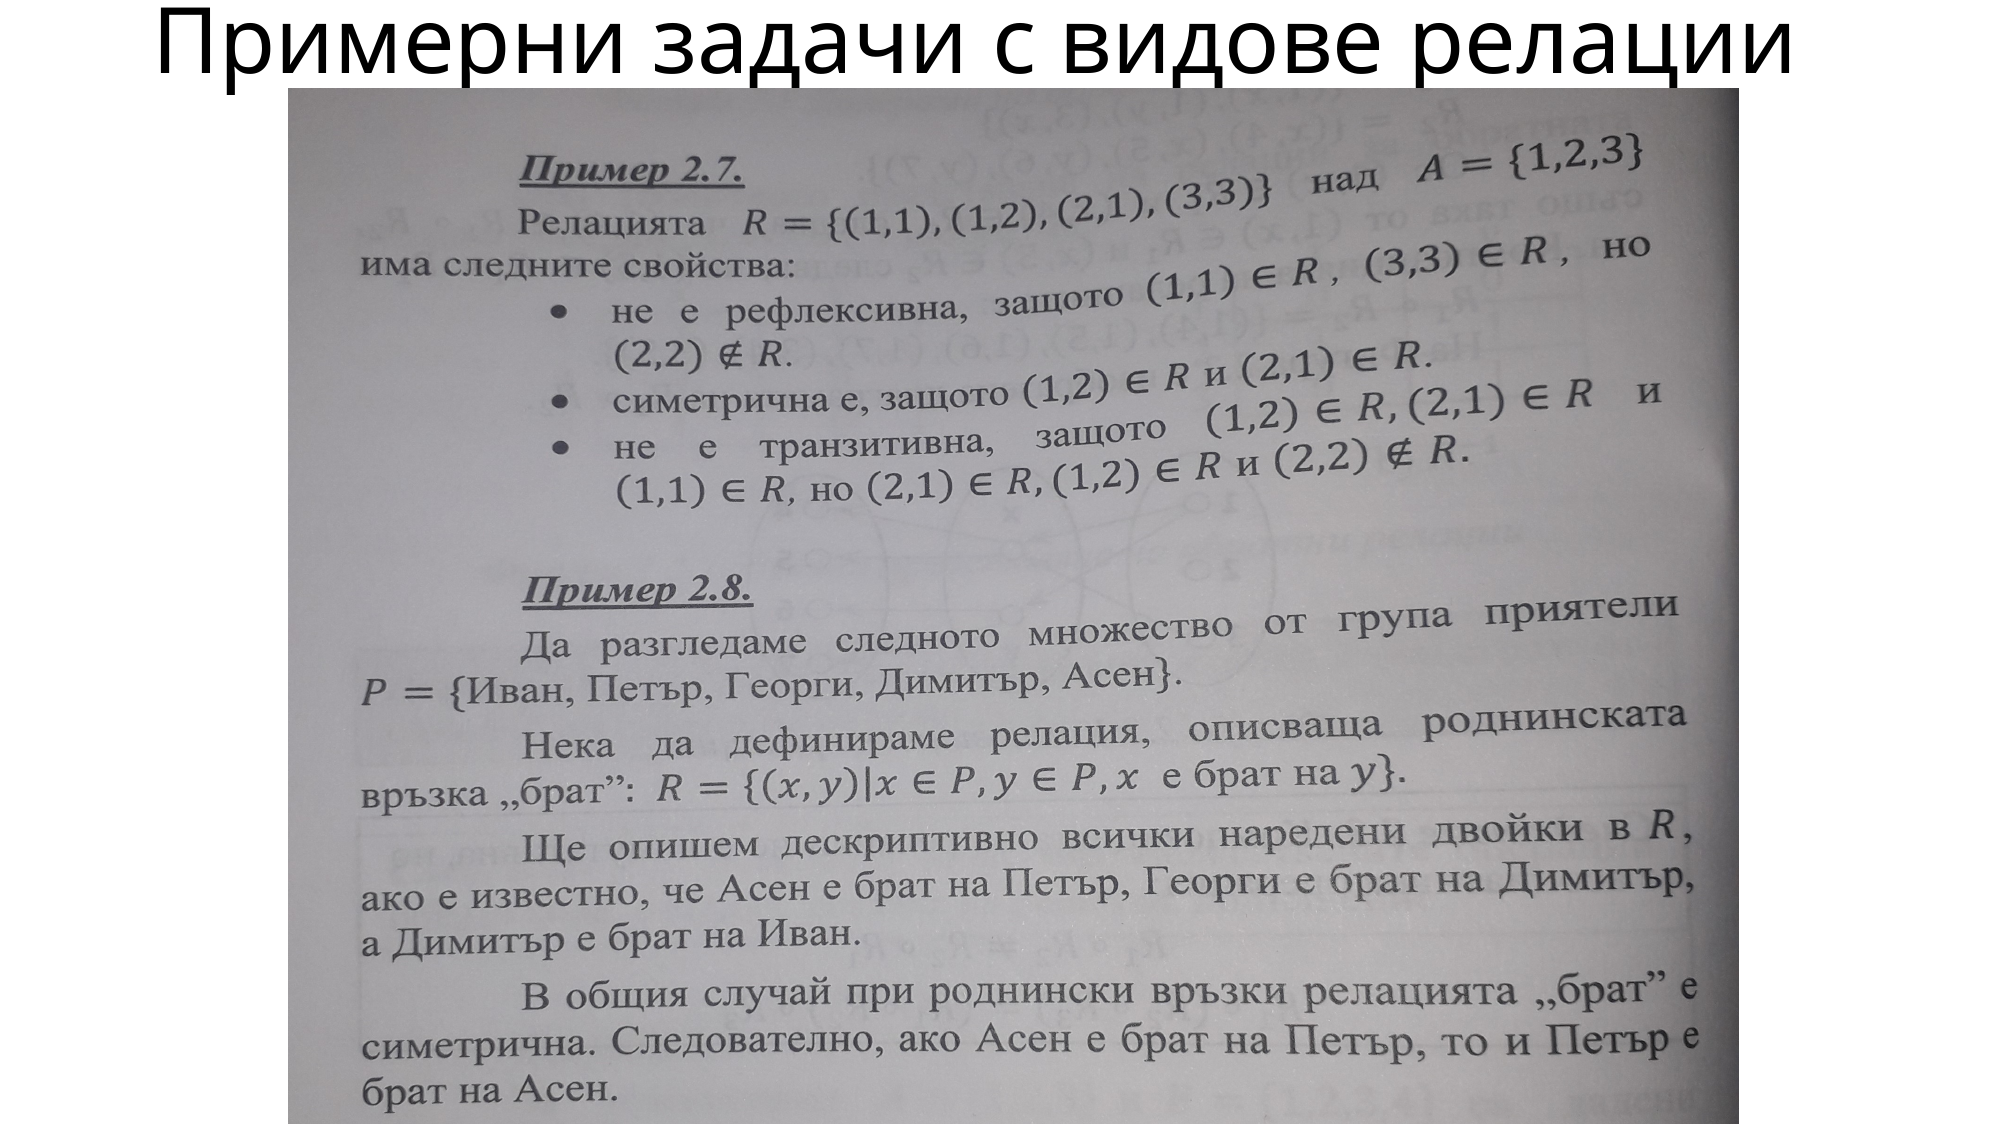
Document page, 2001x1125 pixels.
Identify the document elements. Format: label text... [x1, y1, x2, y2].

picture [288, 88, 1739, 1125]
title Примерни задачи с видове релации [137, 0, 1863, 153]
